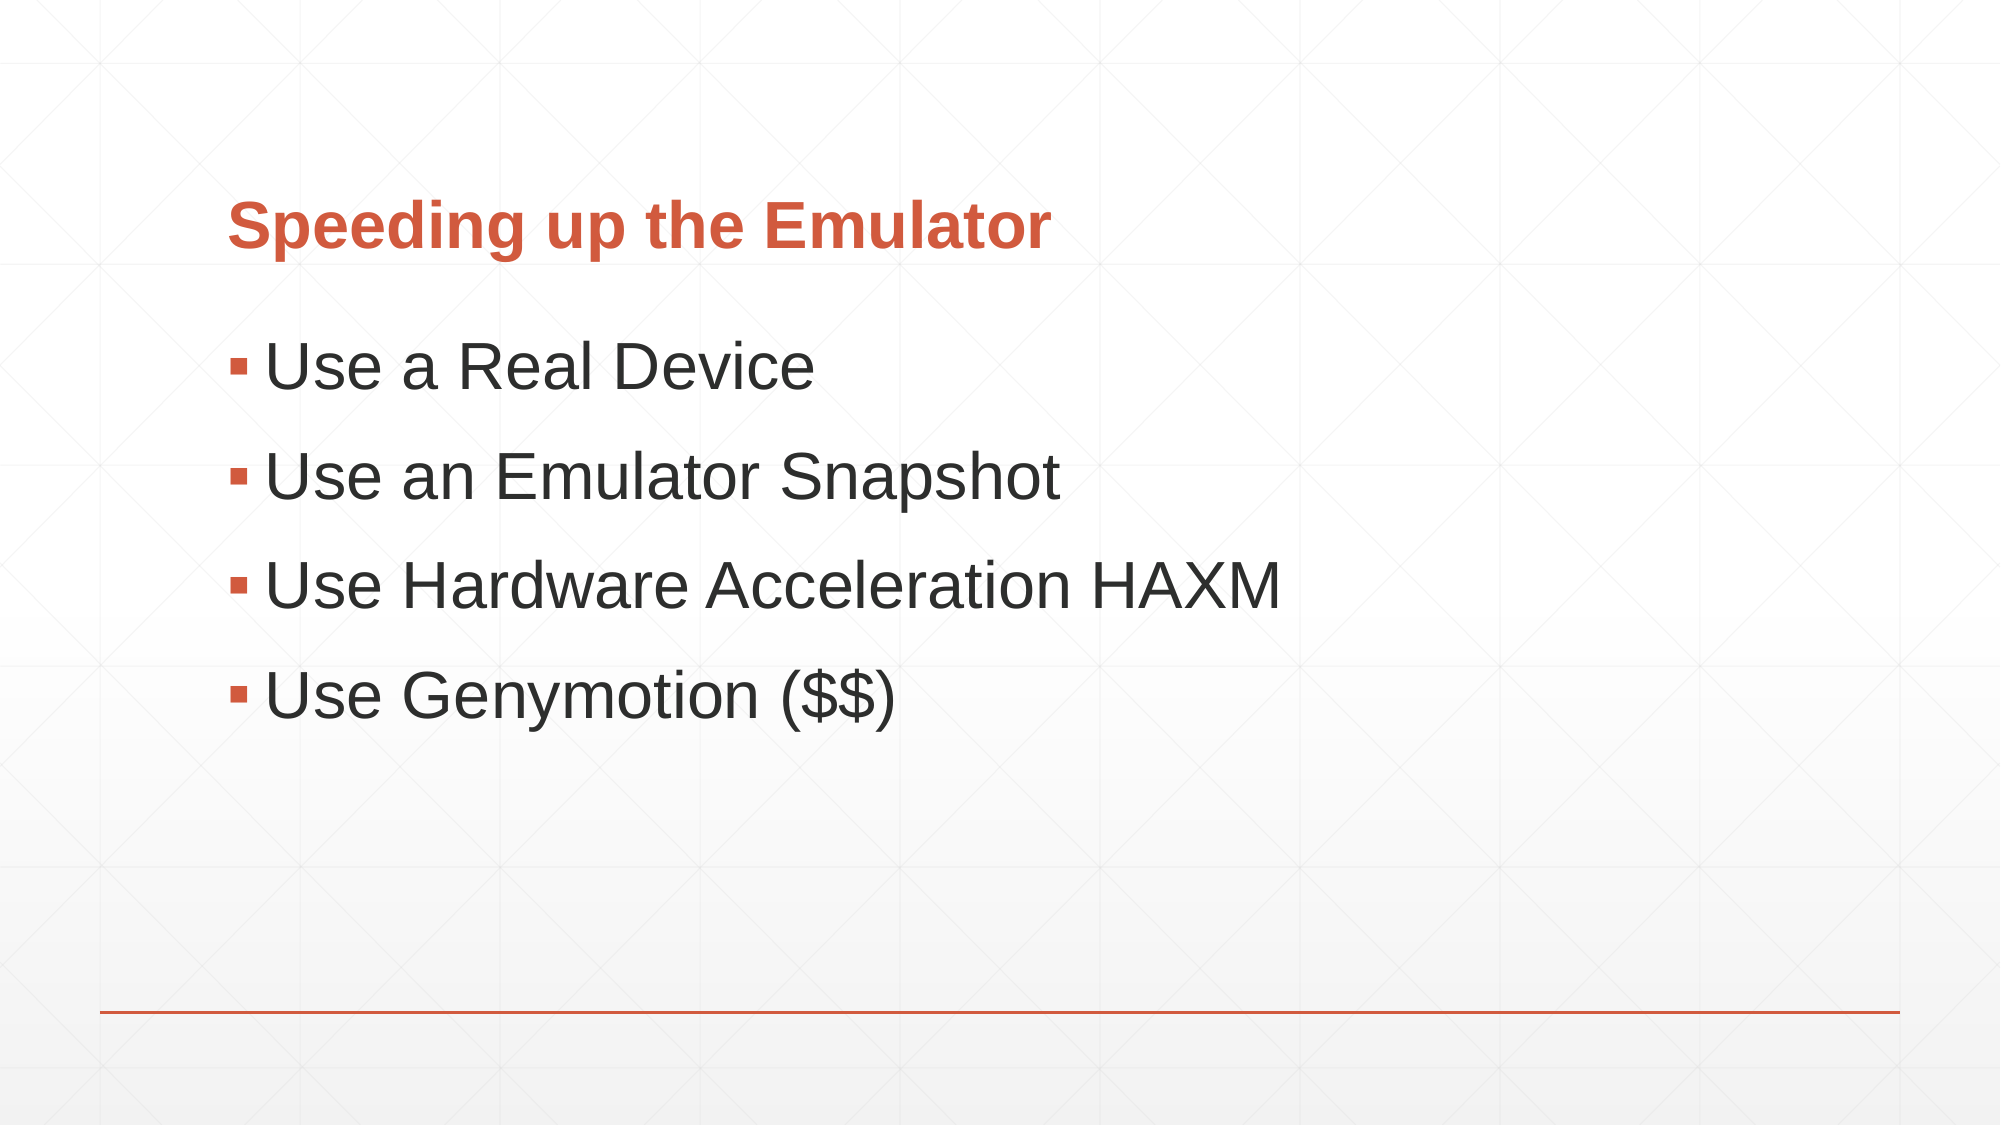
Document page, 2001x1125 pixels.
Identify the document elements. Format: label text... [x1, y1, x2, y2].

list Use a Real Device Use an Emulator Snapshot Use Hardware Acceleration HAXM Use Genymotion ($$) [212, 324, 1788, 950]
title Speeding up the Emulator [212, 82, 1788, 271]
